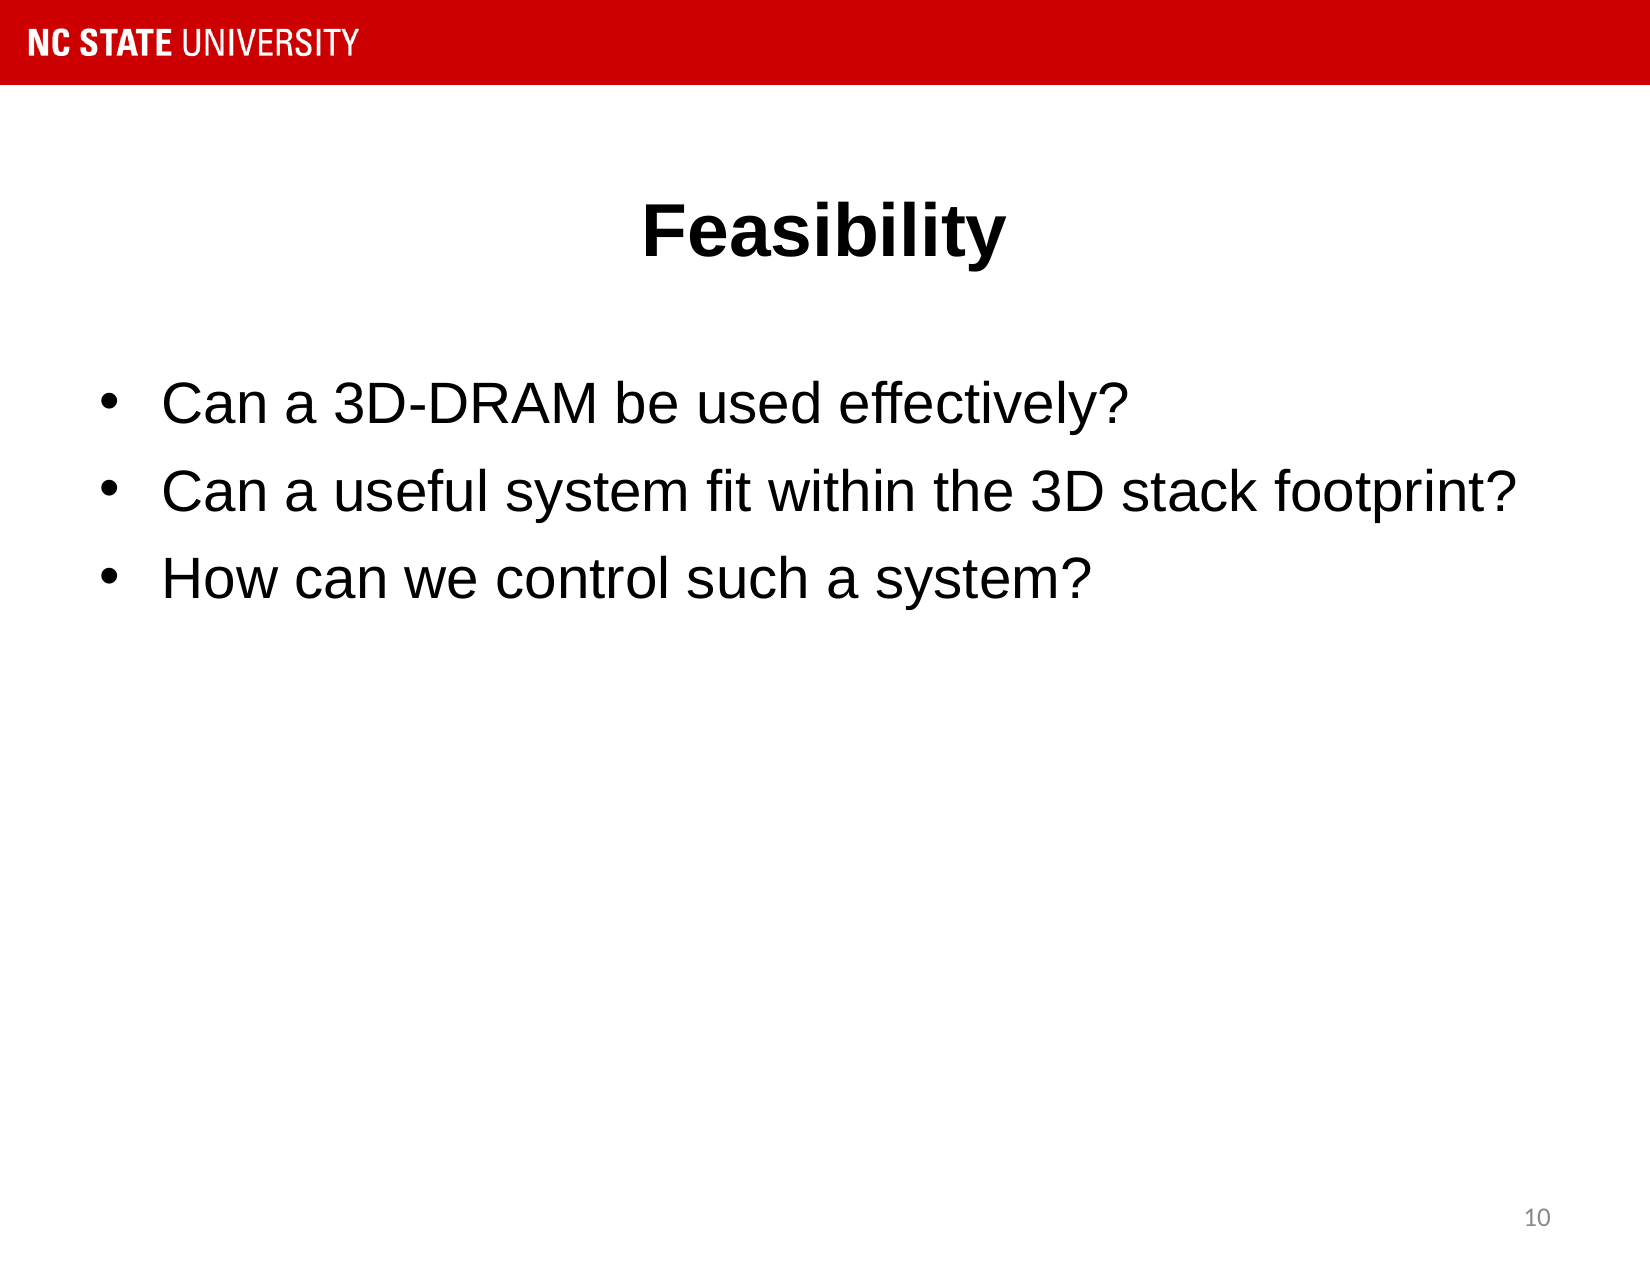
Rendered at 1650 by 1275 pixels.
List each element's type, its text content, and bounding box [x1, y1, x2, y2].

title Feasibility [82, 151, 1568, 302]
picture [0, 0, 1650, 85]
list Can a 3D-DRAM be used effectively? Can a useful system fit within the 3D stack footprint? How can we control such a system? [82, 356, 1568, 1084]
slide_number 10 [1182, 1181, 1568, 1250]
